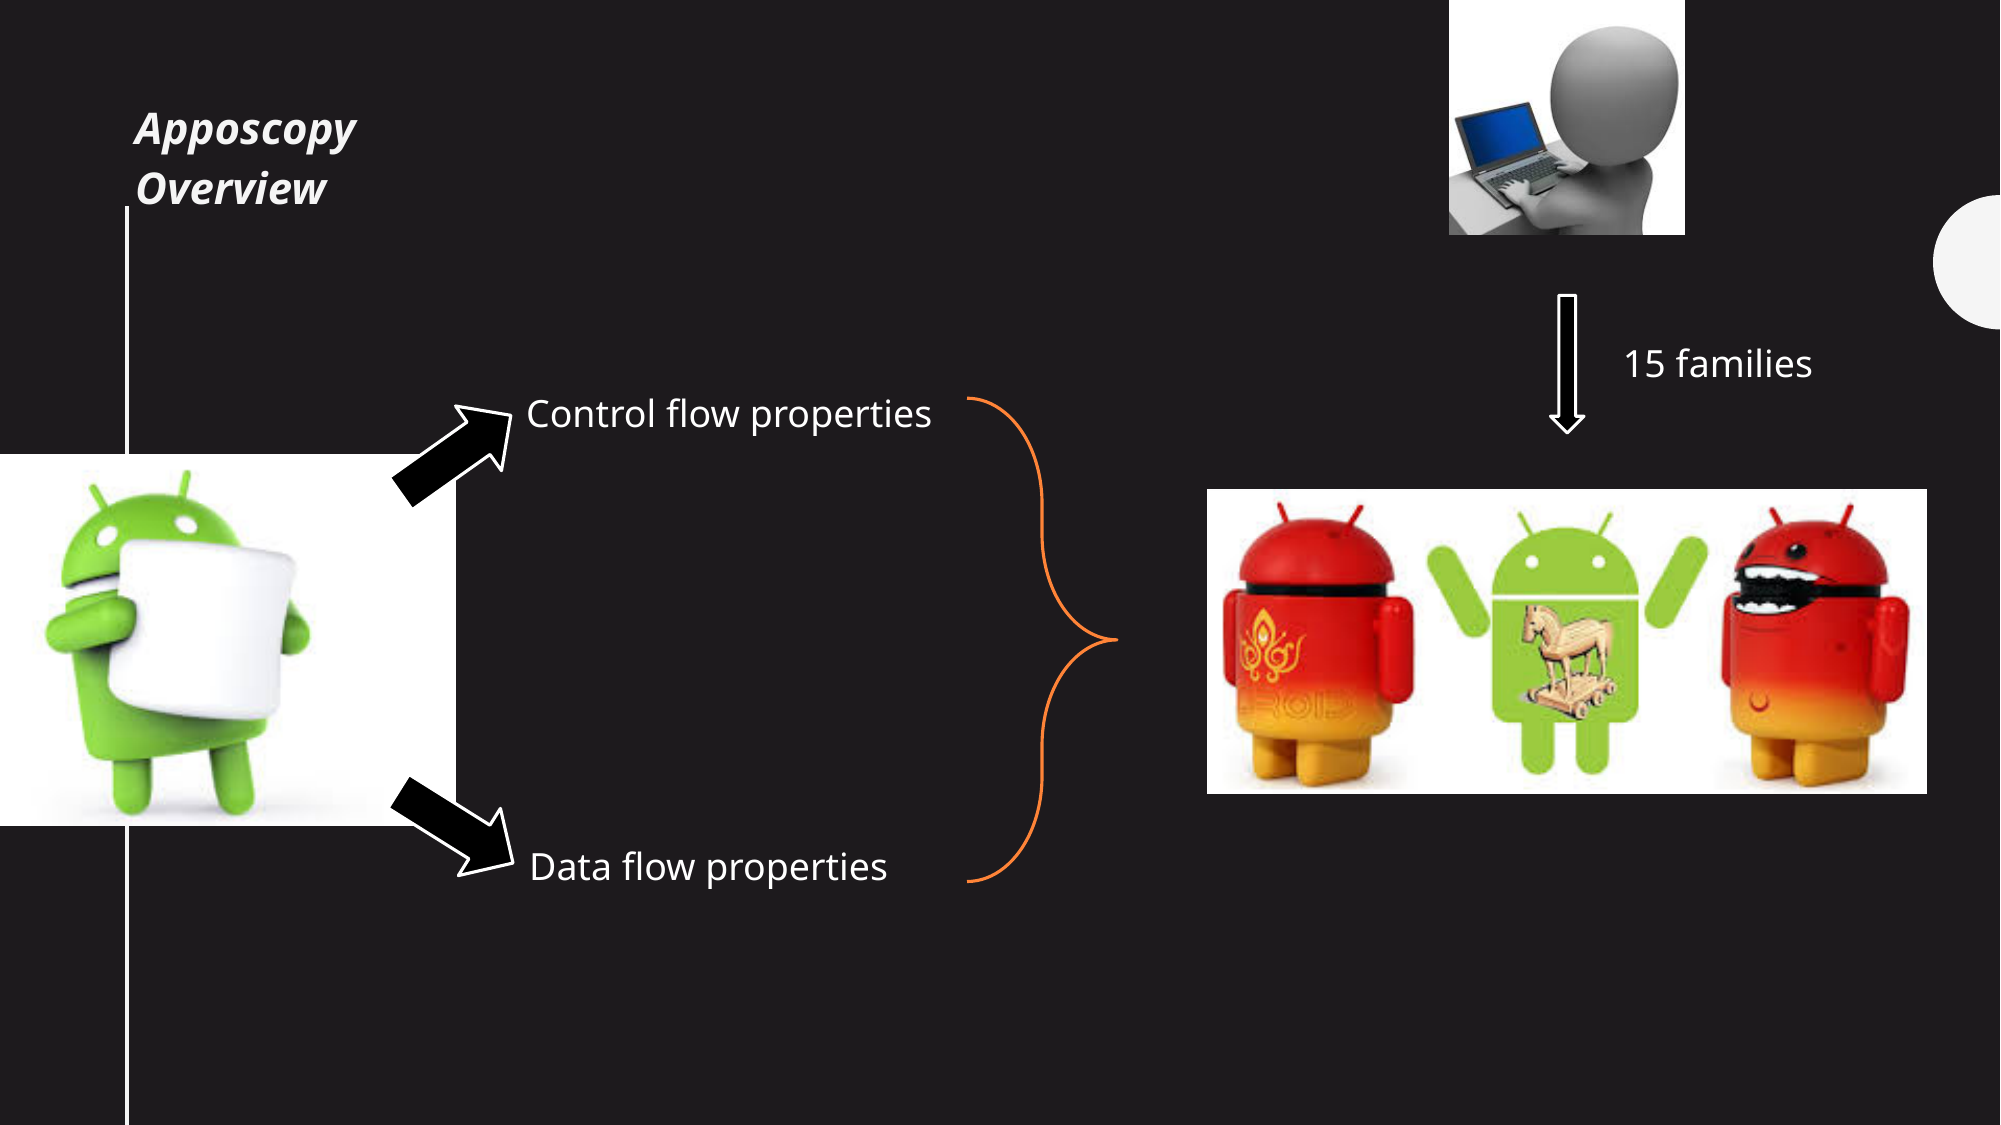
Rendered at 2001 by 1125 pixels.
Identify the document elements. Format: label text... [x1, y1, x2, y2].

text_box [0, 414, 524, 867]
picture [1449, 0, 1685, 235]
picture [1207, 489, 1927, 794]
text_box Apposcopy Overview [120, 86, 1449, 221]
text_box 15 families [1608, 332, 1828, 393]
text_box [1549, 293, 1586, 435]
text_box Control flow properties [511, 382, 948, 488]
text_box [966, 396, 1119, 884]
text_box Data flow properties [514, 836, 904, 896]
